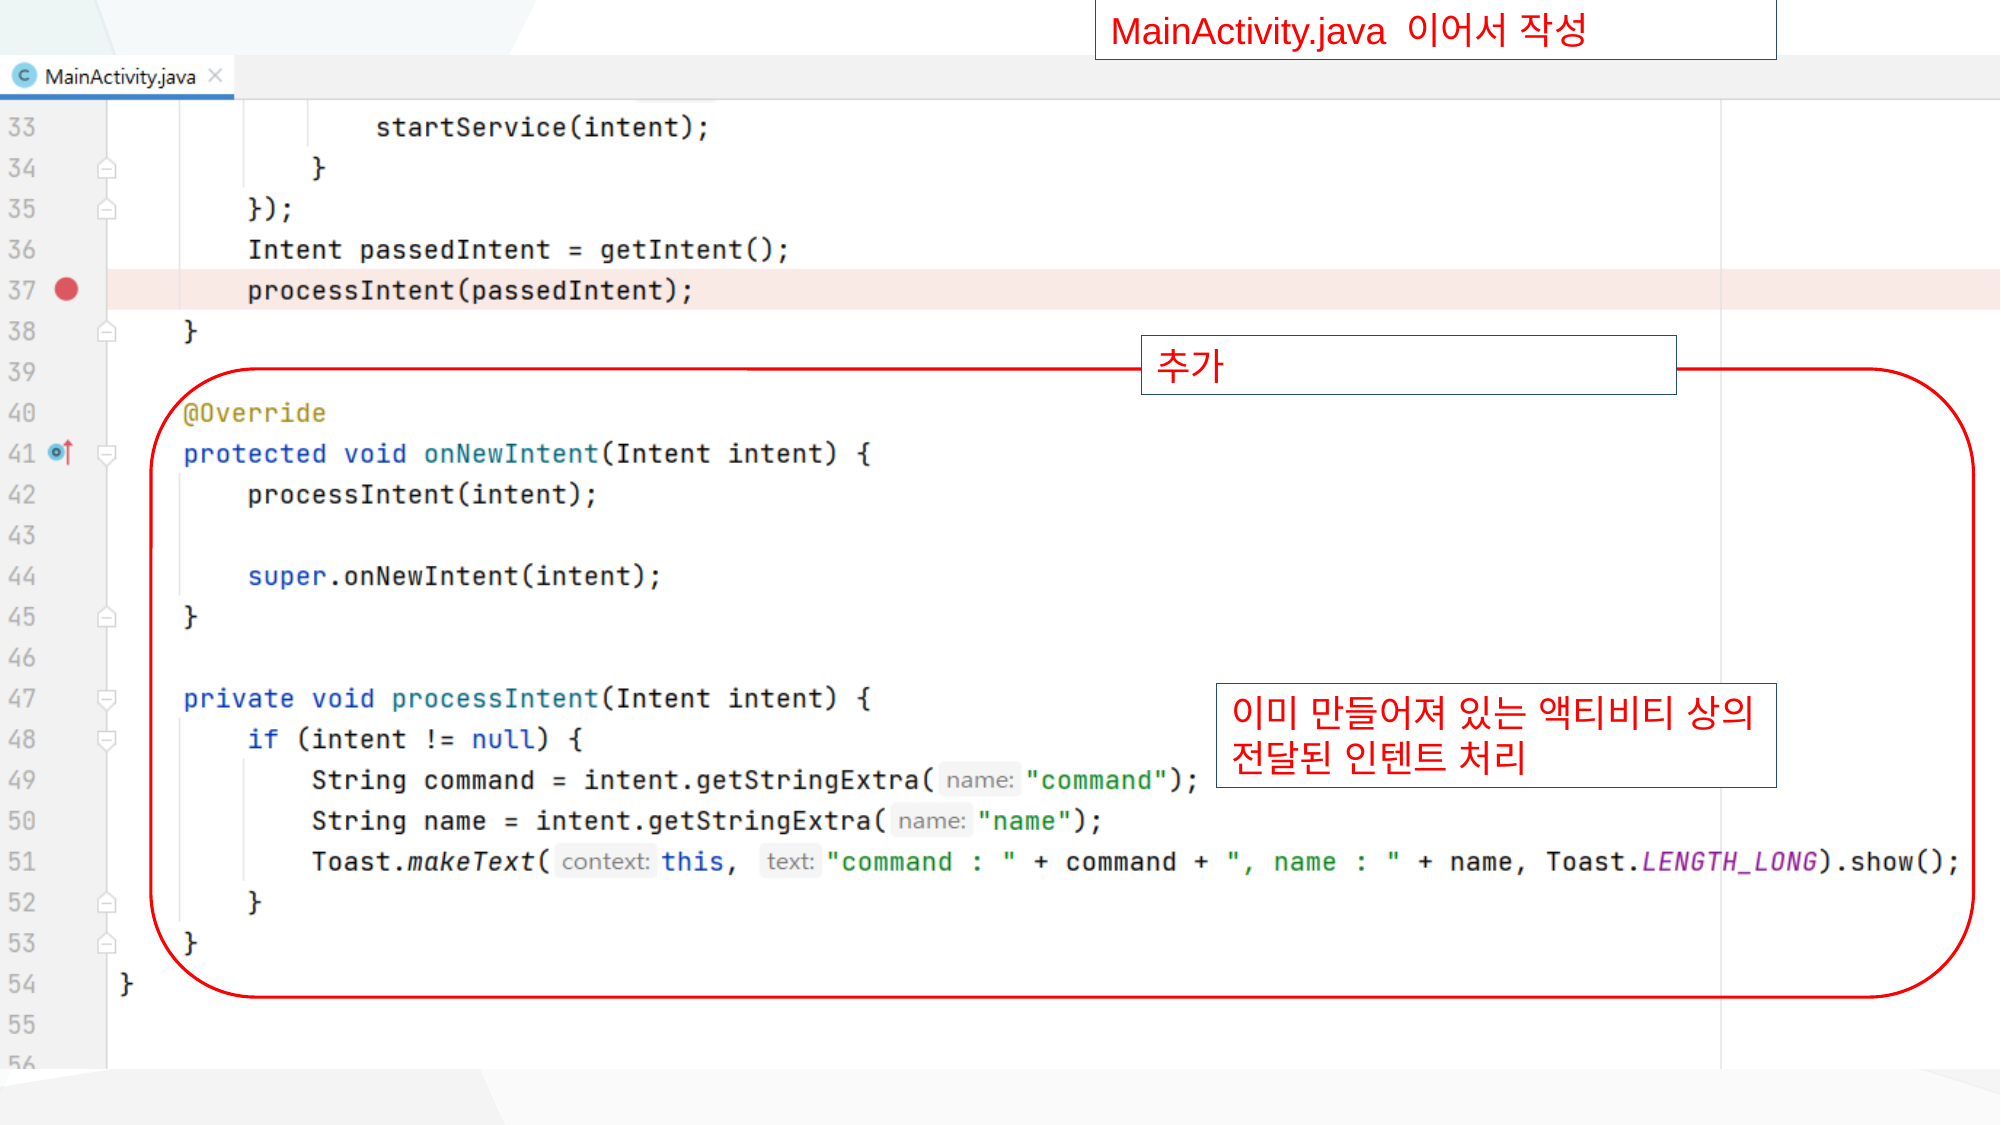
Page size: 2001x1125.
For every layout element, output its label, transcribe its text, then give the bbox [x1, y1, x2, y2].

picture [0, 55, 2000, 1070]
text_box MainActivity.java 이어서 작성 [1095, 0, 1777, 53]
